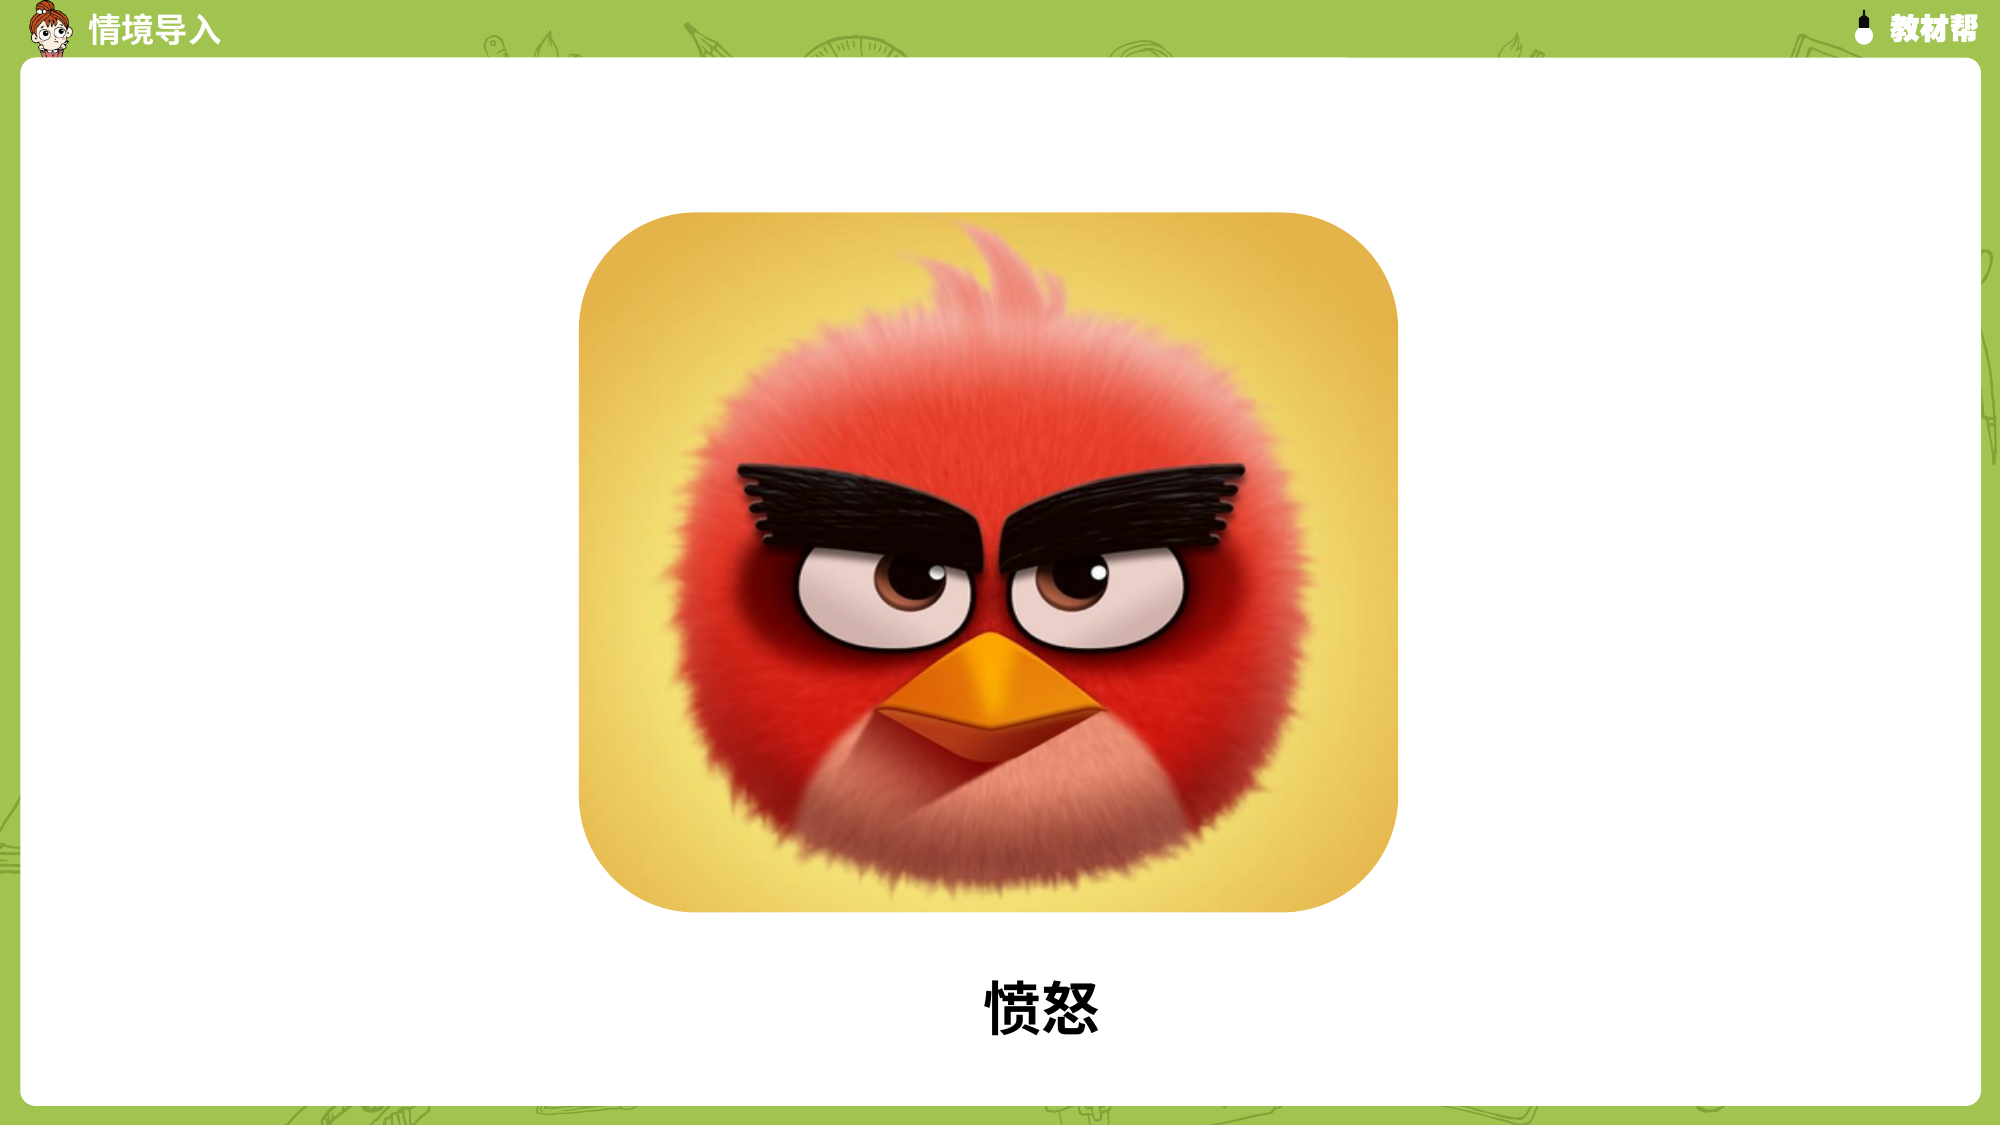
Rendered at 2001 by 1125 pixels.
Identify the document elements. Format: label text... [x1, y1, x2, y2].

picture [28, 0, 82, 59]
picture [578, 212, 1399, 913]
text_box 愤怒 [849, 964, 1234, 1050]
